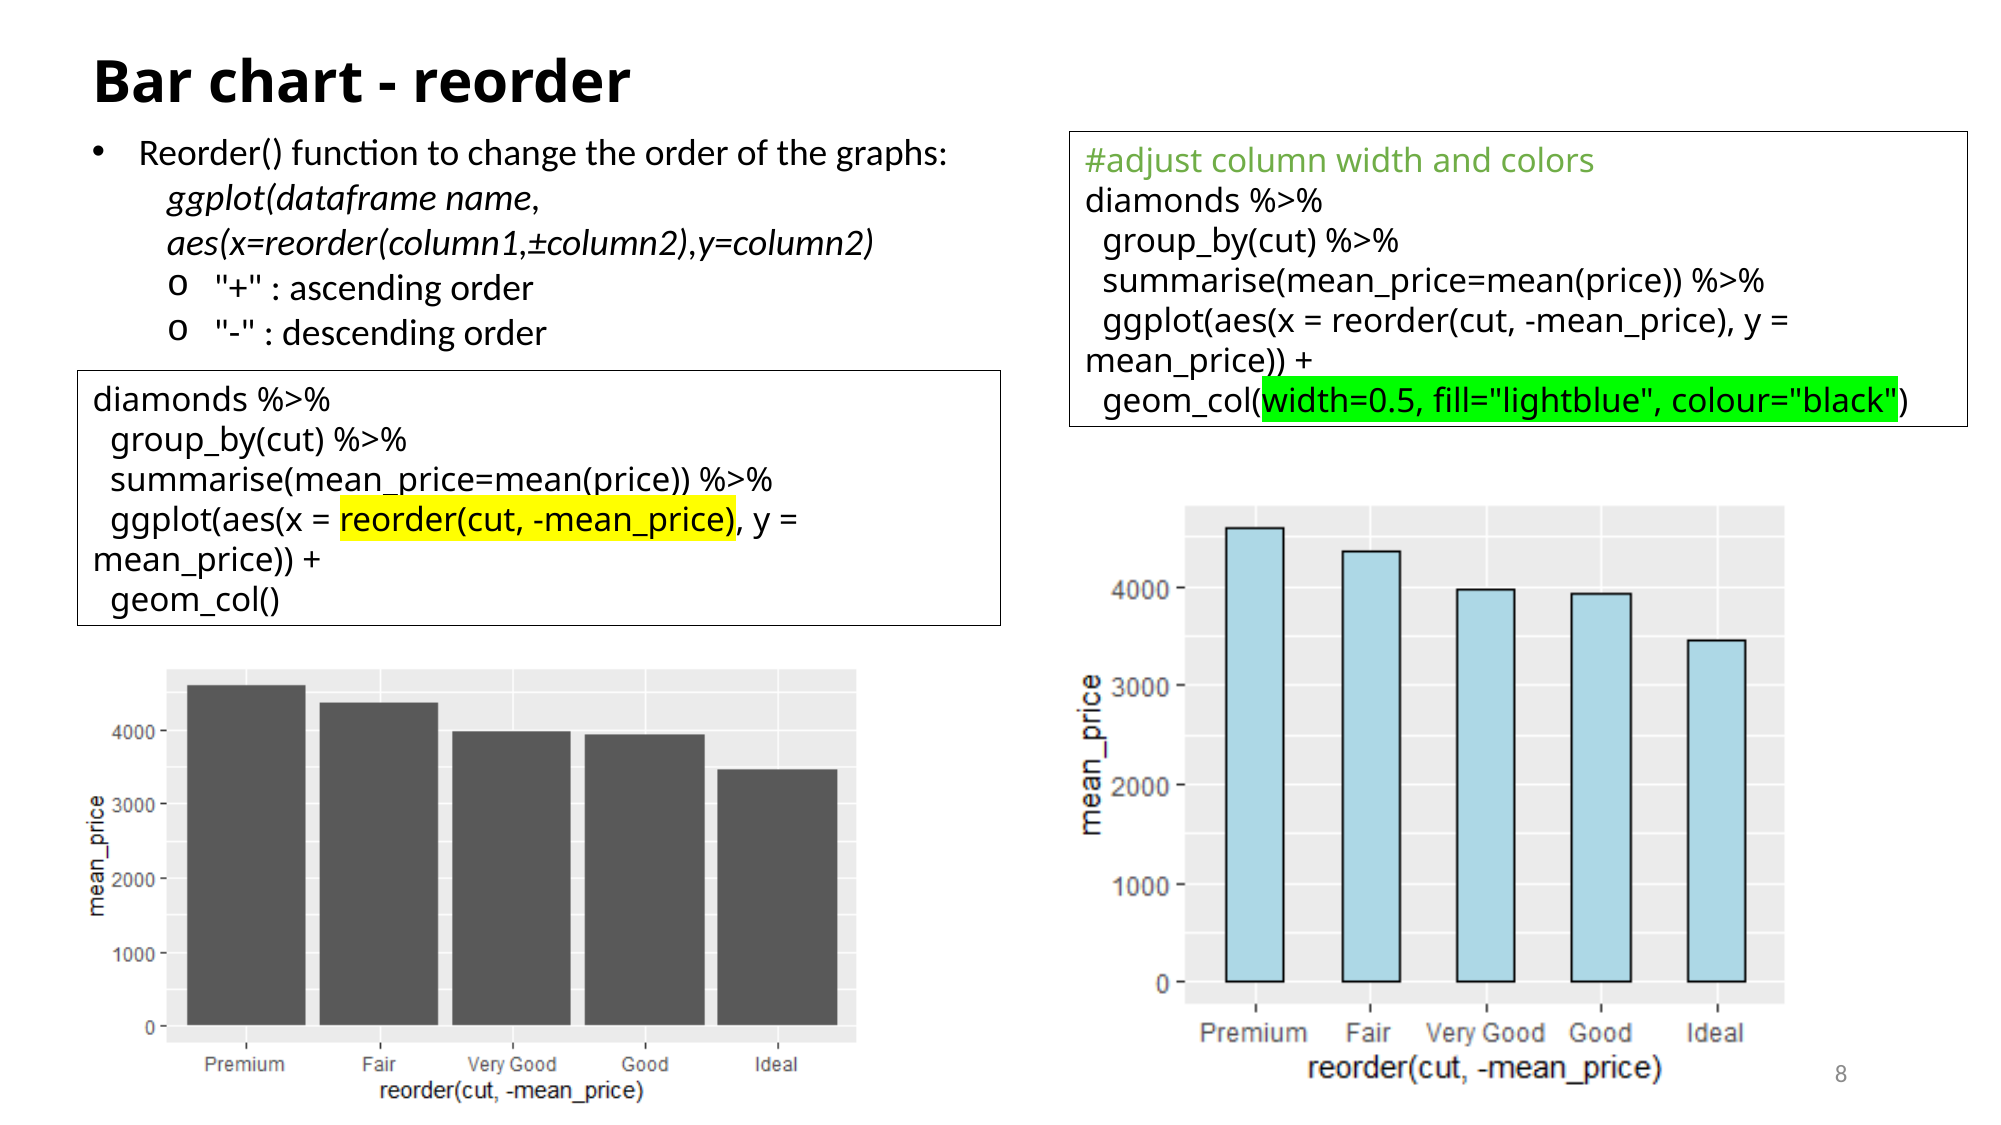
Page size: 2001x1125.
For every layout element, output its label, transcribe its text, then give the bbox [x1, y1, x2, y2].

text_box #adjust column width and colors diamonds %>% group_by(cut) %>% summarise(mean_price=mean(price)) %>% ggplot(aes(x = reorder(cut, -mean_price), y = mean_price)) + geom_col(width=0.5, fill="lightblue", colour="black") [1069, 131, 1968, 427]
text_box Reorder() function to change the order of the graphs: ggplot(dataframe name, aes(x=reorder(column1,±column2),y=column2) "+" : ascending order "-" : descending order [76, 120, 1038, 406]
text_box diamonds %>% group_by(cut) %>% summarise(mean_price=mean(price)) %>% ggplot(aes(x = reorder(cut, -mean_price), y = mean_price)) + geom_col() [77, 370, 1001, 626]
picture [77, 660, 866, 1108]
picture [1069, 498, 1802, 1088]
text_box Bar chart - reorder [77, 15, 959, 120]
slide_number 8 [1412, 1042, 1863, 1103]
